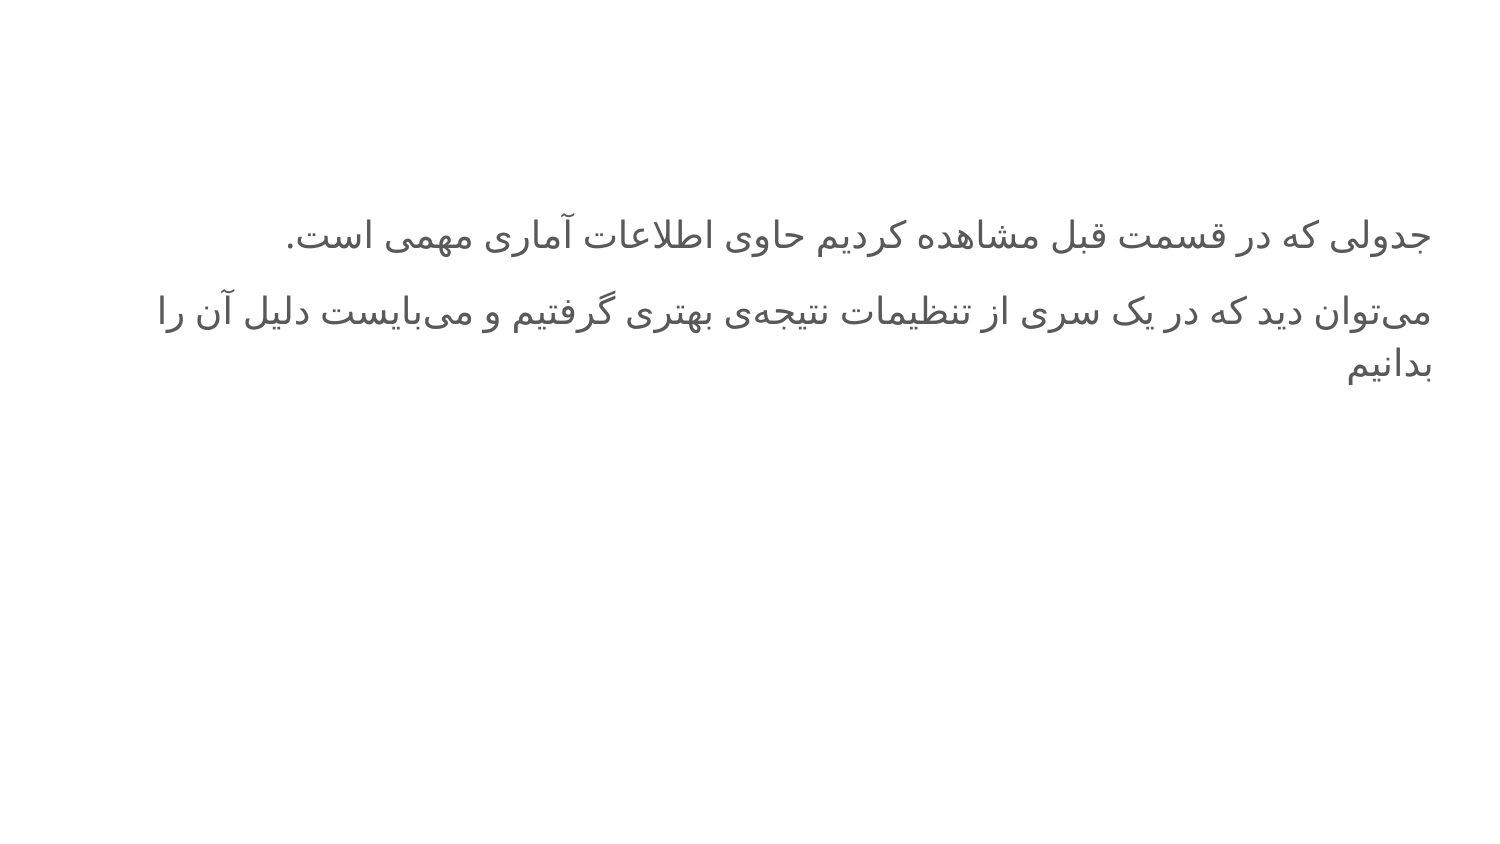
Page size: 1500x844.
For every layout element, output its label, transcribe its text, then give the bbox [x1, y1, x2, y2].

list جدولی که در قسمت قبل مشاهده کردیم حاوی اطلاعات آماری مهمی است. می‌توان دید که در یک سری از تنظیمات نتیجه‌ی بهتری گرفتیم و می‌بایست دلیل آن را بدانیم [51, 189, 1449, 750]
